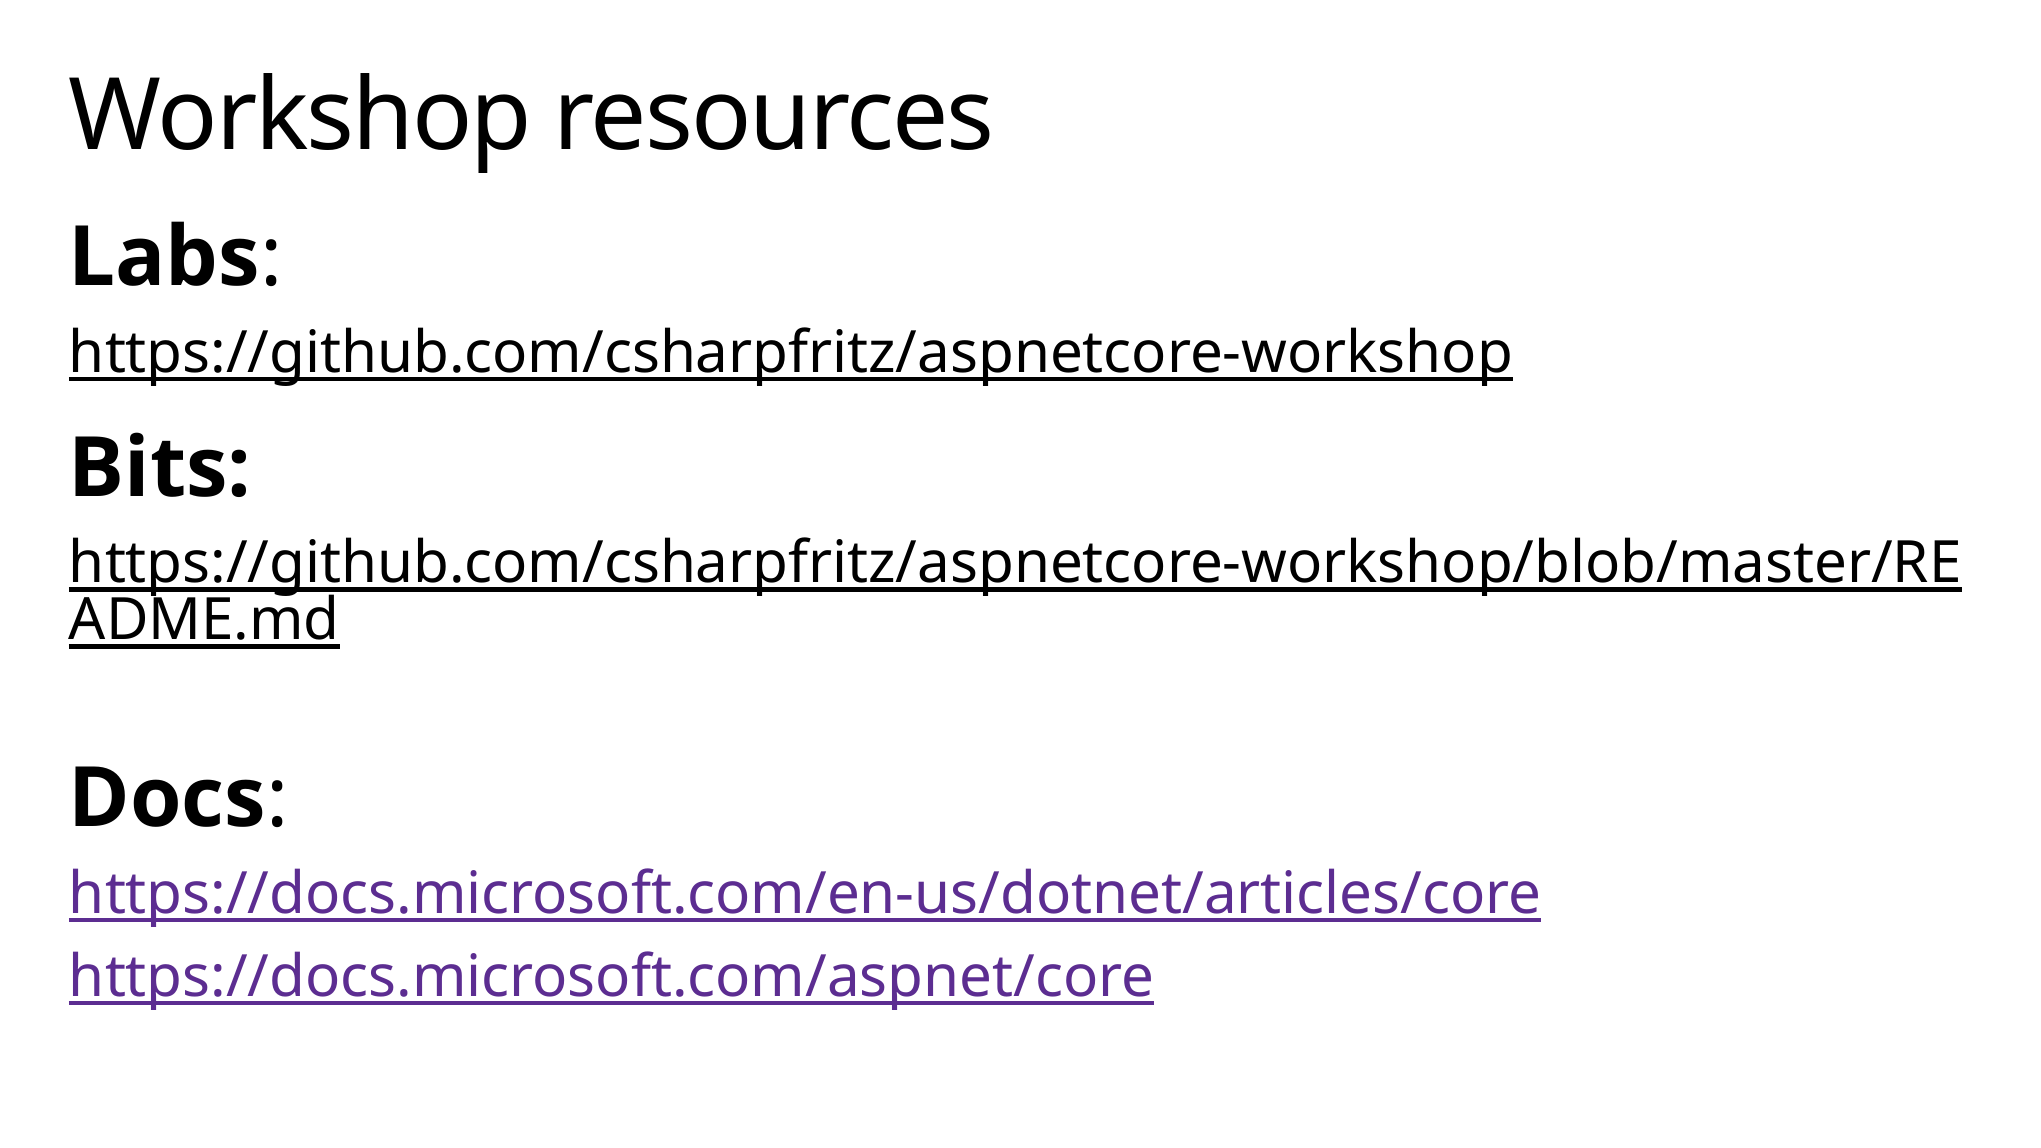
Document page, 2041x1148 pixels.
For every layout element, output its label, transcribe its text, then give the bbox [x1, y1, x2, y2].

list Labs: https://github.com/csharpfritz/aspnetcore-workshop Bits: https://github.com/csharpfritz/aspnetcore-workshop/blob/master/README.md Docs: https://docs.microsoft.com/en-us/dotnet/articles/core https://docs.microsoft.com/aspnet/core [45, 198, 1996, 959]
title Workshop resources [45, 48, 1996, 198]
